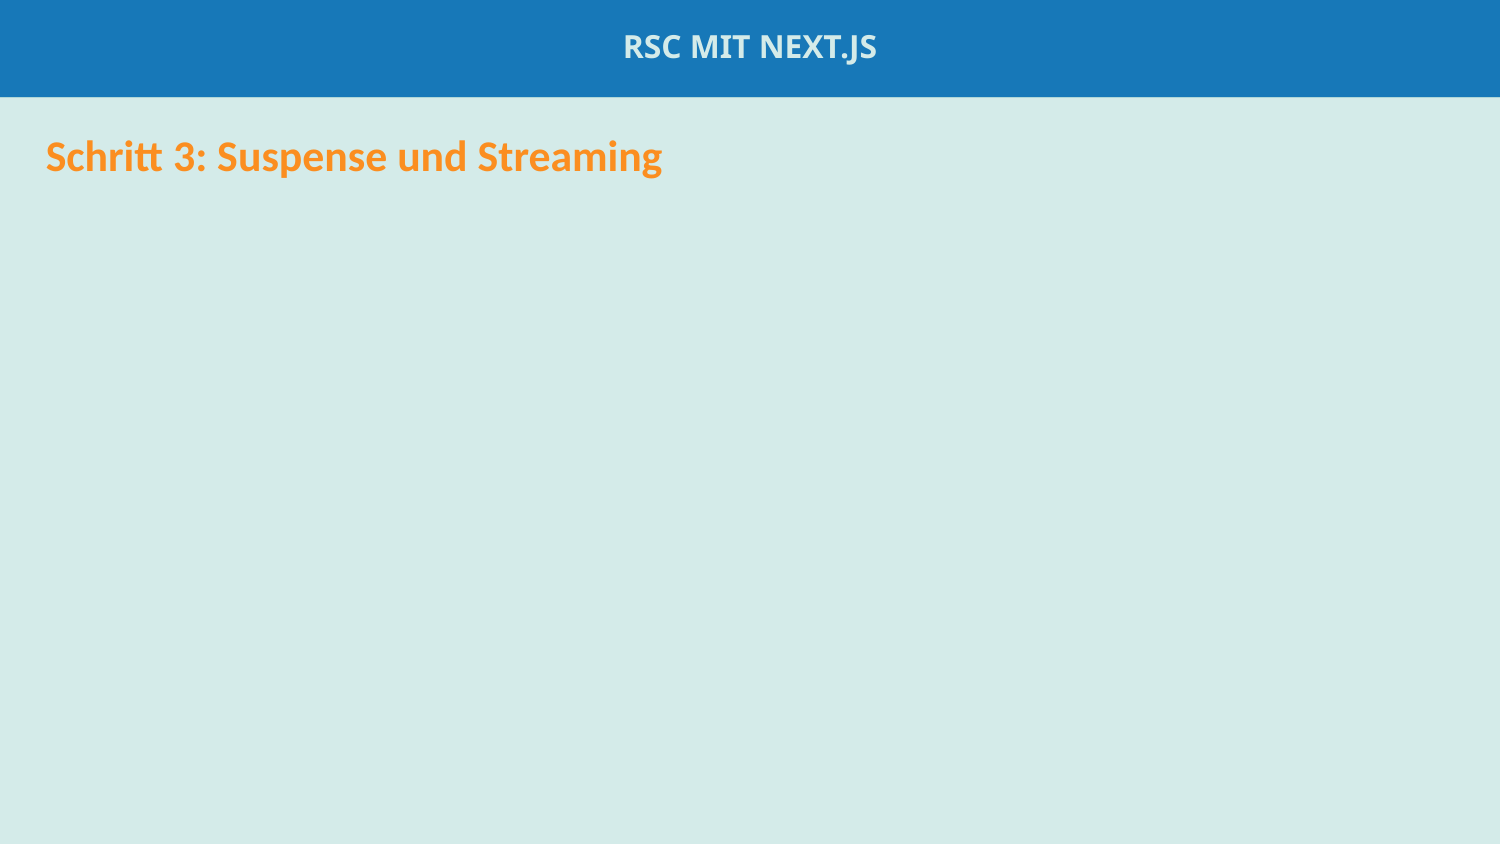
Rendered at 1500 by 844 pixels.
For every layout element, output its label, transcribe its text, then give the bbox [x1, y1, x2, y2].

list Schritt 3: Suspense und Streaming [30, 126, 1470, 782]
text_box RSC mit Next.js [0, 0, 1500, 98]
